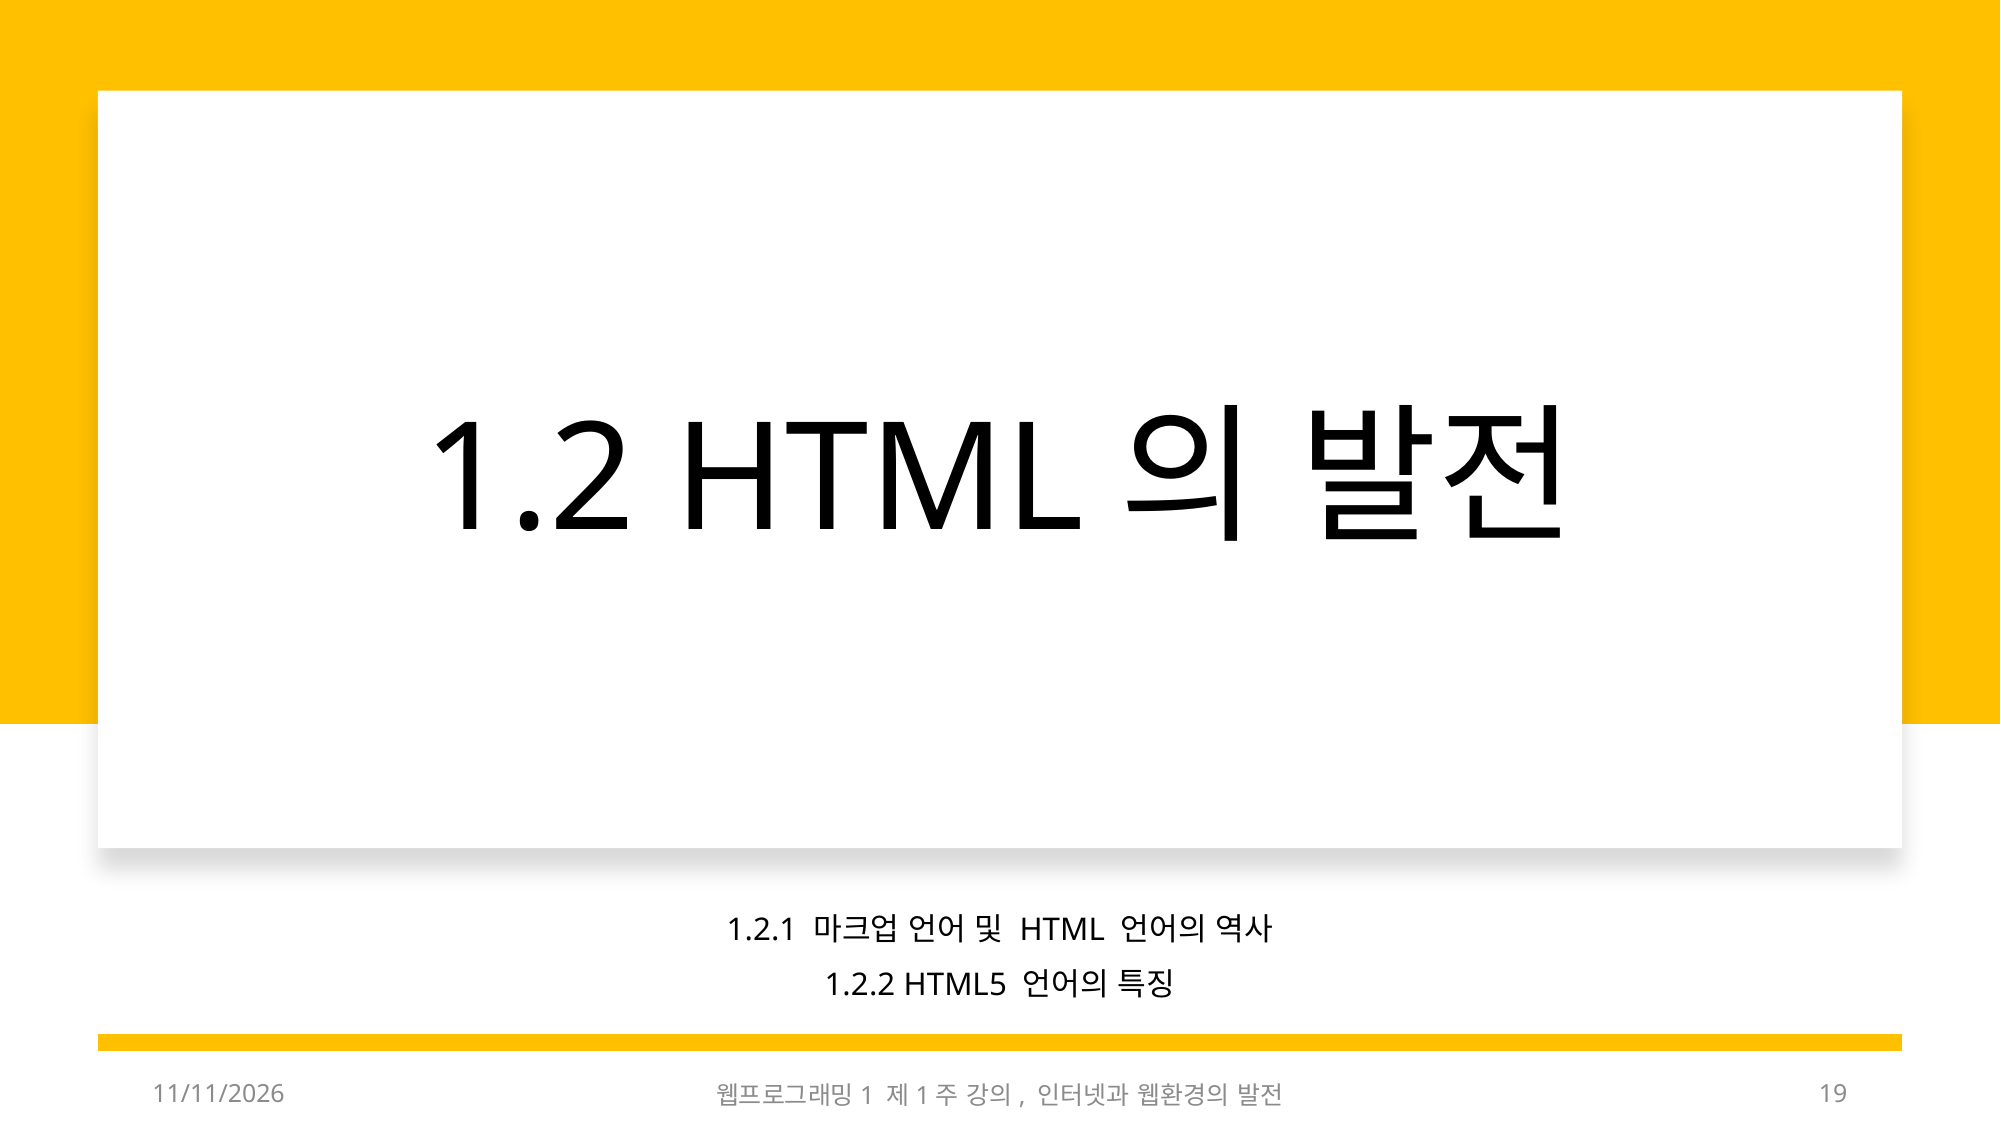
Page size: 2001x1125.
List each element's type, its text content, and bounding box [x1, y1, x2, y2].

title 1.2 HTML의 발전 [249, 212, 1750, 750]
text_box [97, 89, 1903, 849]
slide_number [137, 1065, 588, 1125]
list 1.2.1 마크업 언어 및 HTML 언어의 역사 1.2.2 HTML5 언어의 특징 [249, 904, 1750, 1012]
text_box [0, 725, 2000, 1125]
text_box [0, 0, 2000, 725]
footer 웹프로그래밍1 제1주 강의, 인터넷과 웹환경의 발전 [662, 1065, 1338, 1125]
slide_number 19 [1412, 1065, 1863, 1125]
